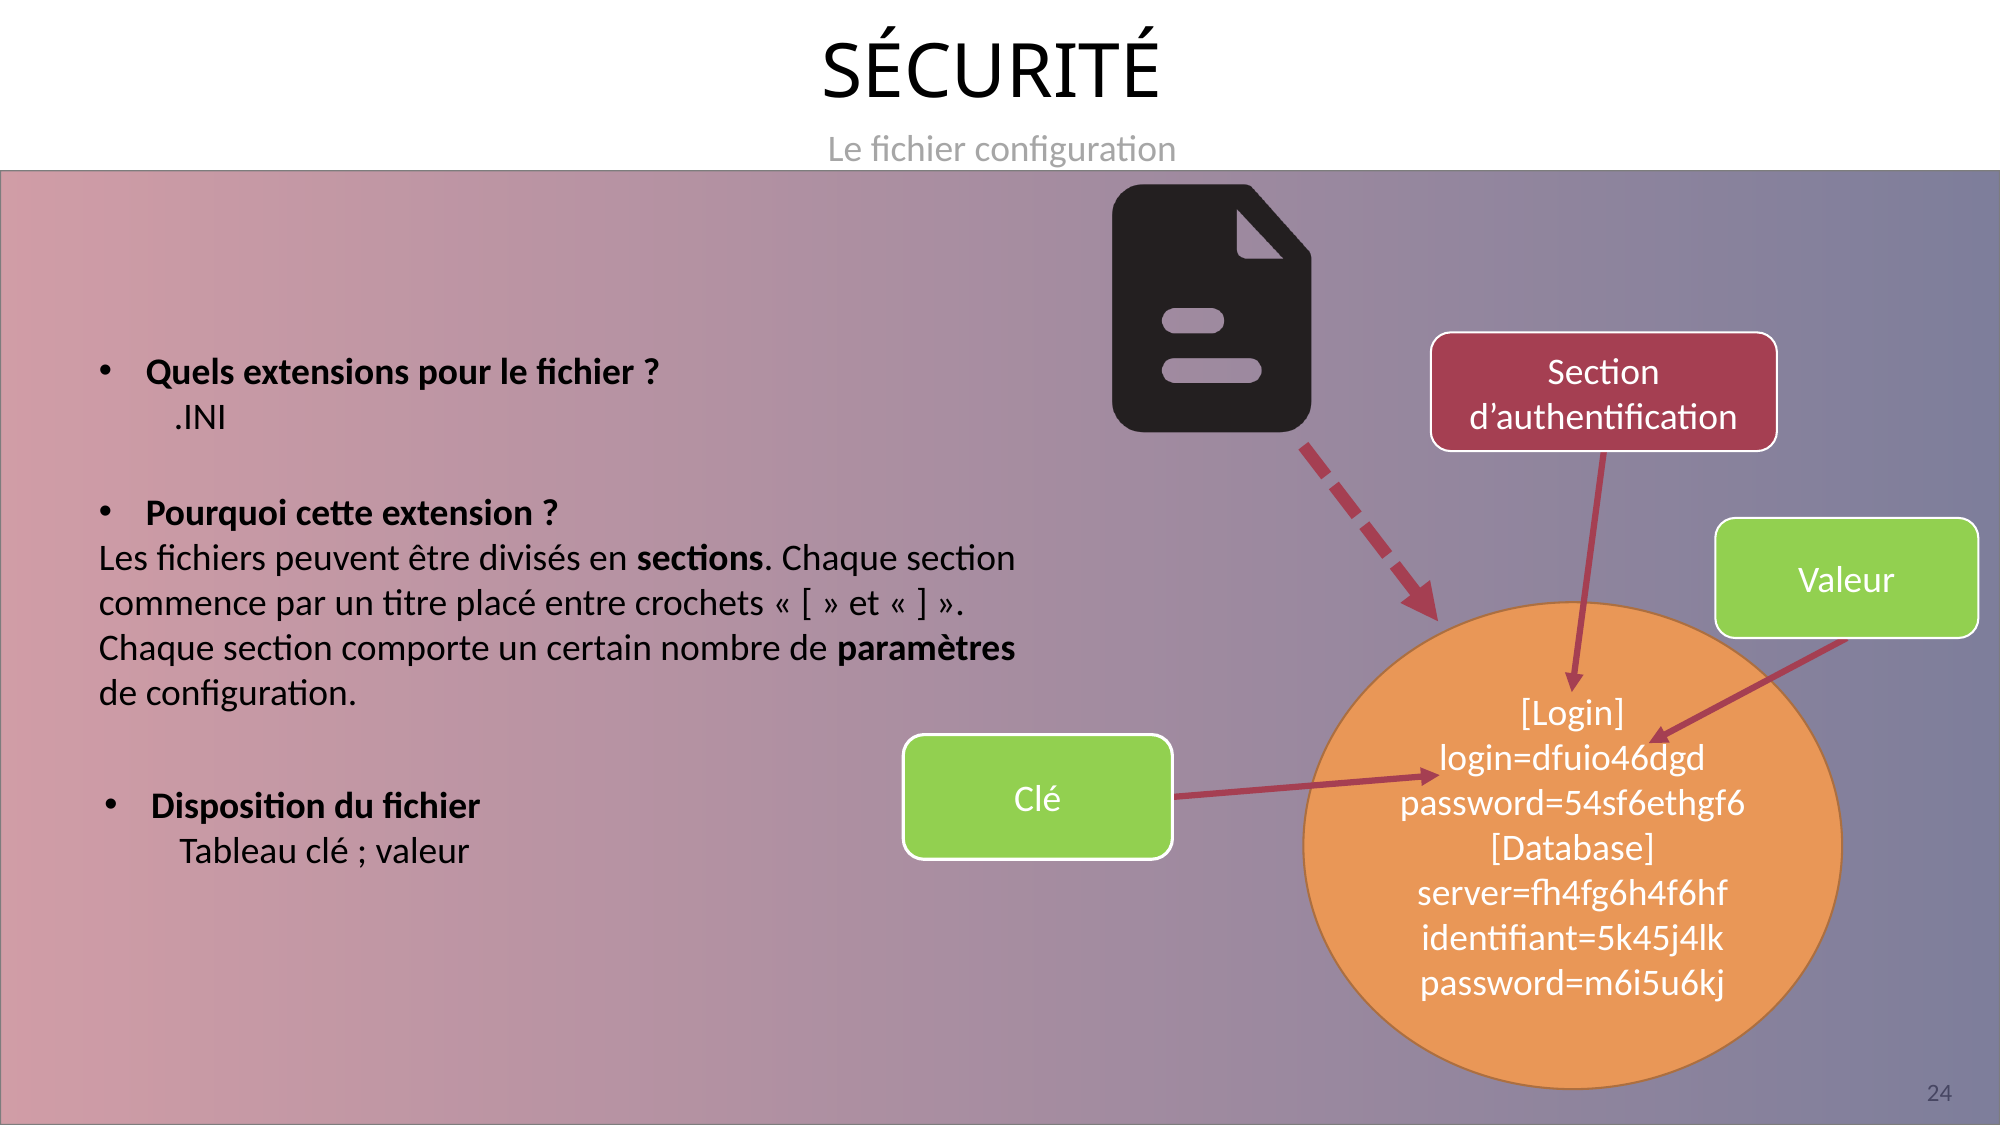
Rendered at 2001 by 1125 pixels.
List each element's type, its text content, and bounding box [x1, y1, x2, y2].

text_box Pourquoi cette extension ? Les fichiers peuvent être divisés en sections. Chaque section commence par un titre placé entre crochets « [ » et « ] ». Chaque section comporte un certain nombre de paramètres de configuration. [84, 481, 1032, 721]
text_box Valeur [1714, 516, 1980, 640]
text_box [1648, 637, 1847, 744]
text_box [1172, 775, 1440, 797]
text_box Disposition du fichier Tableau clé ; valeur [89, 773, 693, 879]
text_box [1303, 445, 1439, 622]
picture [1062, 159, 1361, 457]
text_box Le fichier configuration [813, 93, 1232, 171]
title Sécurité [89, 0, 1895, 136]
text_box Clé [901, 733, 1174, 861]
text_box Section d’authentification [1429, 331, 1778, 453]
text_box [1571, 450, 1604, 693]
text_box Quels extensions pour le fichier ? .INI [84, 339, 688, 445]
text_box [0, 169, 2000, 1125]
text_box [Login] login=dfuio46dgd password=54sf6ethgf6 [Database] server=fh4fg6h4f6hf identifiant=5k45j4lk password=m6i5u6kj [1302, 601, 1844, 1091]
